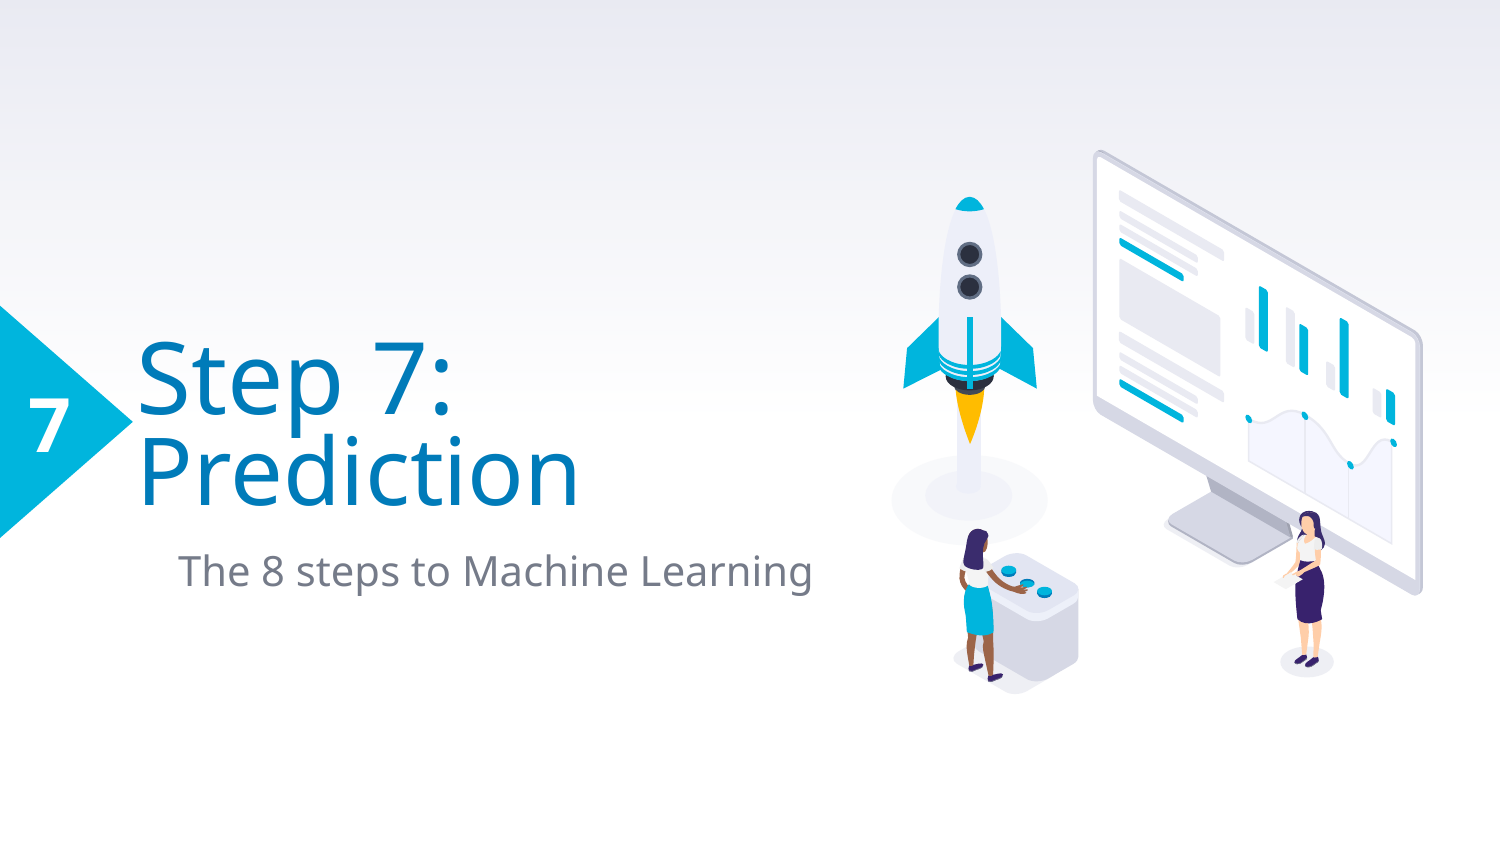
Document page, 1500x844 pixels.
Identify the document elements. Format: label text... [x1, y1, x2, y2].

text_box 7 [0, 306, 100, 540]
title Step 7: Prediction [136, 333, 886, 524]
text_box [891, 149, 1424, 695]
subtitle The 8 steps to Machine Learning [178, 539, 886, 603]
